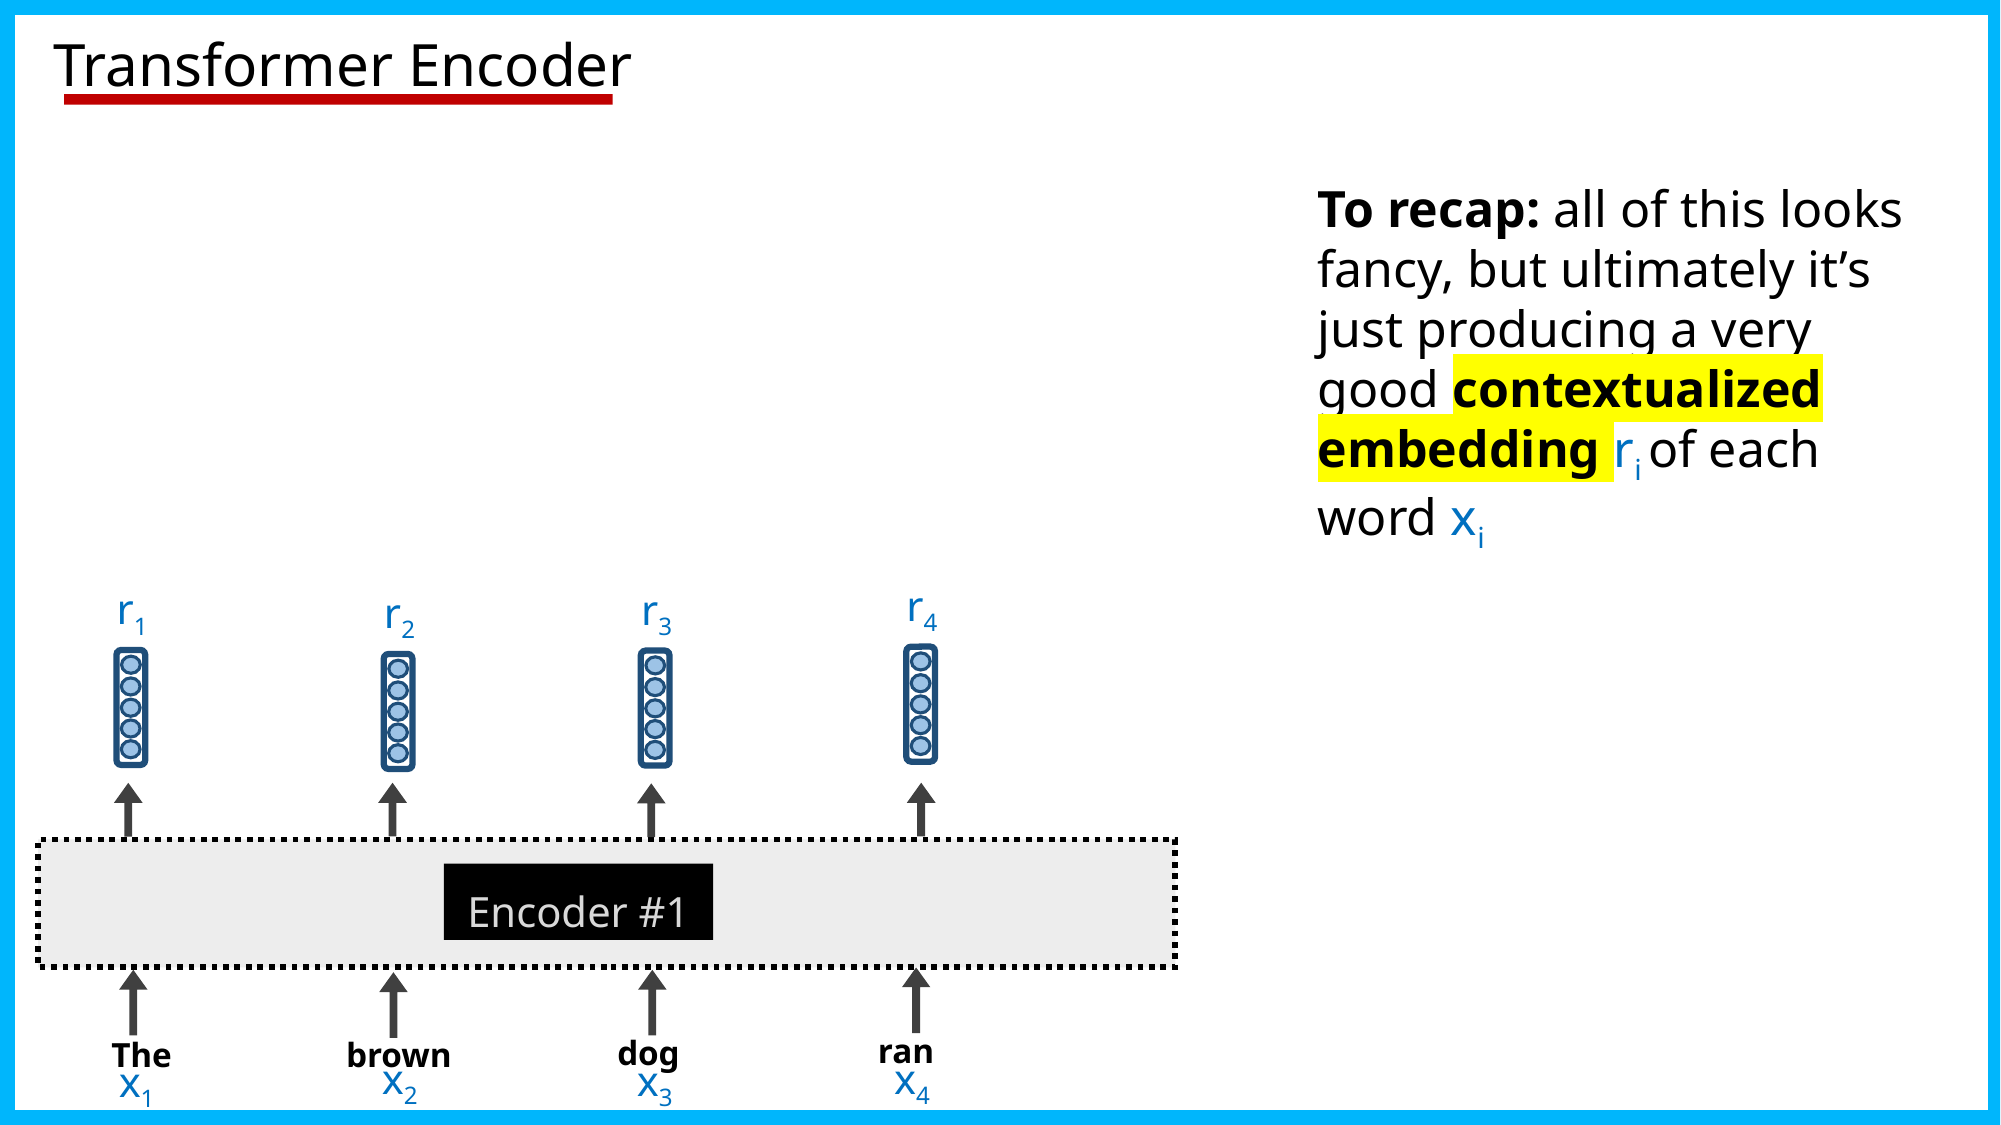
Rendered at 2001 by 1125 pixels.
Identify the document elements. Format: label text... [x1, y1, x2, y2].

text_box x1 [103, 1048, 172, 1120]
text_box [443, 863, 714, 868]
text_box [117, 968, 150, 1018]
text_box x2 [367, 1045, 435, 1117]
text_box [37, 838, 1176, 968]
text_box x3 [622, 1047, 690, 1119]
title Transformer Encoder [38, 28, 1487, 132]
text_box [863, 689, 979, 719]
text_box r3 [626, 576, 694, 648]
text_box [636, 968, 669, 1037]
text_box Encoder #1 [443, 868, 714, 927]
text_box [73, 693, 189, 722]
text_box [340, 696, 456, 726]
text_box brown [297, 1018, 501, 1102]
text_box r4 [891, 572, 960, 644]
text_box [111, 781, 145, 838]
text_box dog [546, 1016, 751, 1100]
text_box [904, 780, 938, 838]
text_box r2 [369, 579, 437, 652]
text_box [597, 693, 713, 723]
text_box The [72, 1018, 188, 1102]
text_box [376, 780, 409, 838]
text_box x4 [879, 1045, 948, 1117]
text_box To recap: all of this looks fancy, but ultimately it’s just producing a very good contextualized embedding ri of each word xi [1302, 170, 1920, 562]
text_box [634, 781, 668, 839]
text_box [377, 970, 410, 1039]
text_box r1 [101, 575, 170, 648]
text_box [899, 968, 933, 1035]
text_box [443, 927, 714, 941]
text_box ran [804, 1015, 1008, 1098]
